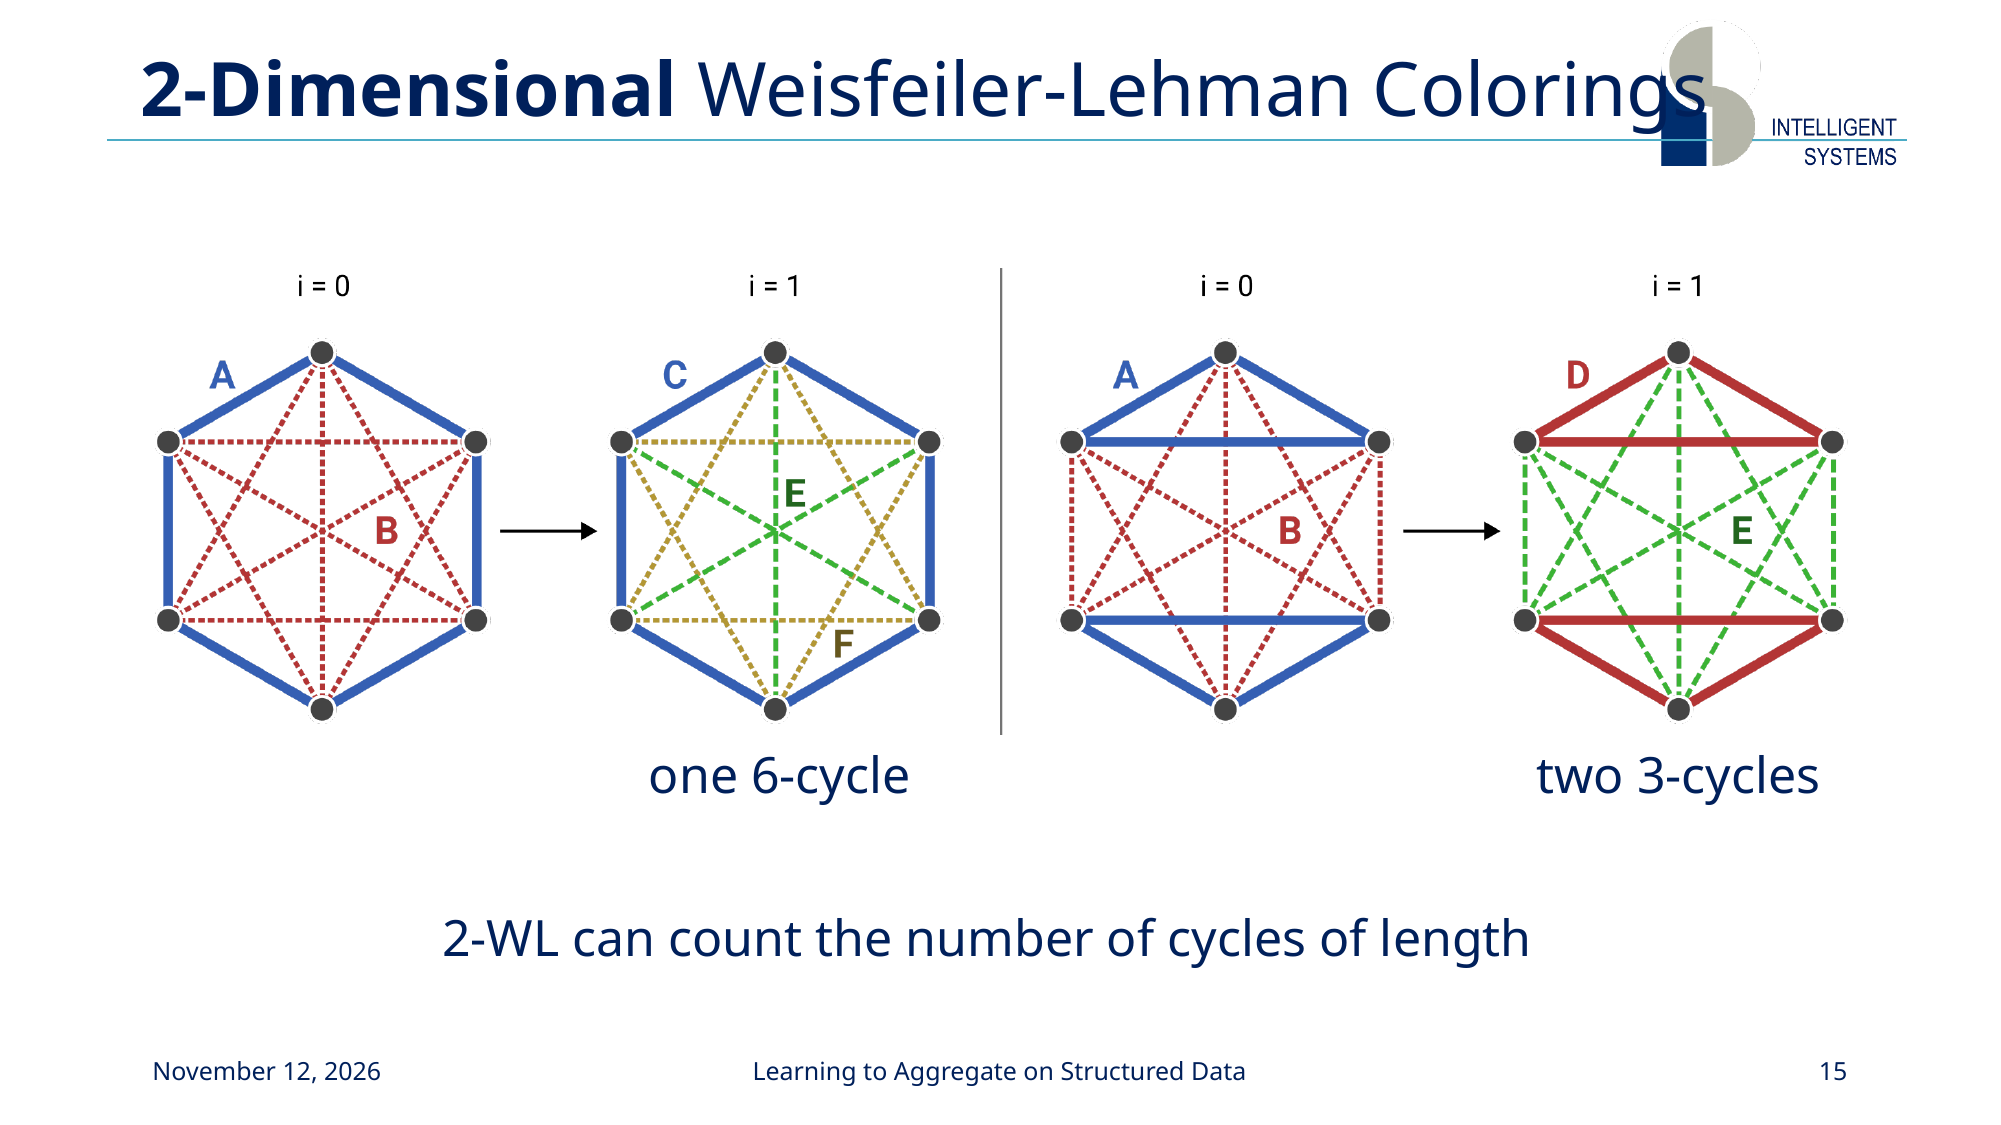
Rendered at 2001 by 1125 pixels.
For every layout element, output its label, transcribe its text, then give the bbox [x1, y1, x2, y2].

picture [142, 268, 1858, 735]
footer Learning to Aggregate on Structured Data [662, 1042, 1338, 1103]
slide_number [137, 1042, 588, 1103]
text_box two 3-cycles [1479, 715, 1878, 832]
picture [1661, 19, 1903, 139]
text_box one 6-cycle [580, 735, 980, 832]
slide_number 15 [1412, 1042, 1863, 1103]
title 2-Dimensional Weisfeiler-Lehman Colorings [125, 31, 1863, 141]
picture [1661, 141, 1903, 172]
